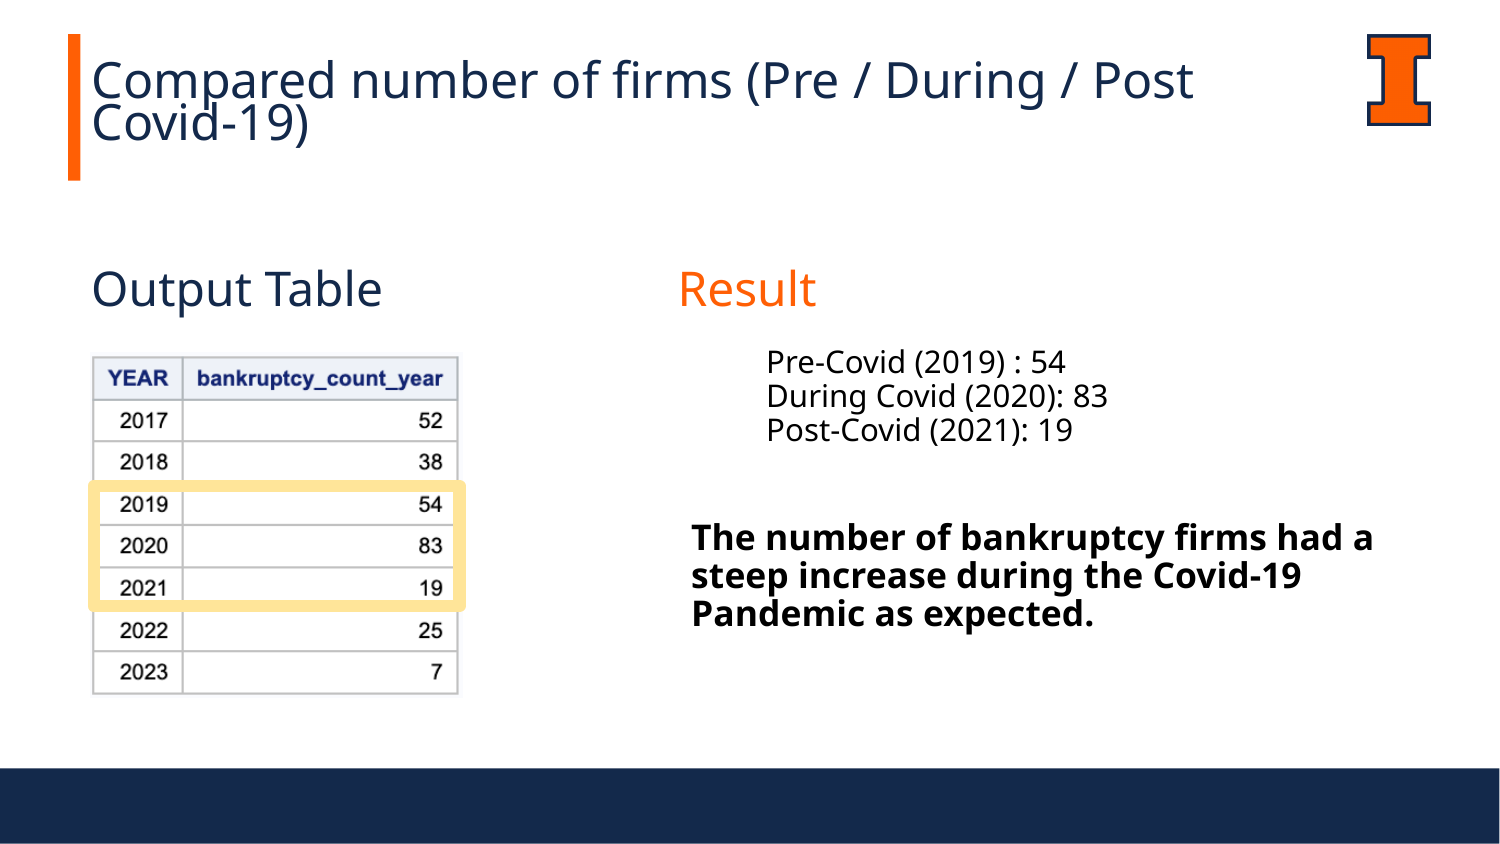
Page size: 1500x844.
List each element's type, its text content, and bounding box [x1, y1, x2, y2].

picture [1367, 34, 1431, 126]
list Pre-Covid (2019) : 54 During Covid (2020): 83 Post-Covid (2021): 19 The number of bankruptcy firms had a steep increase during the Covid-19 Pandemic as expected. [680, 341, 1479, 670]
list Output Table [80, 247, 666, 342]
picture [90, 351, 463, 699]
list Compared number of firms (Pre / During / Post Covid-19) [80, 34, 1357, 181]
list Result [666, 247, 1267, 342]
